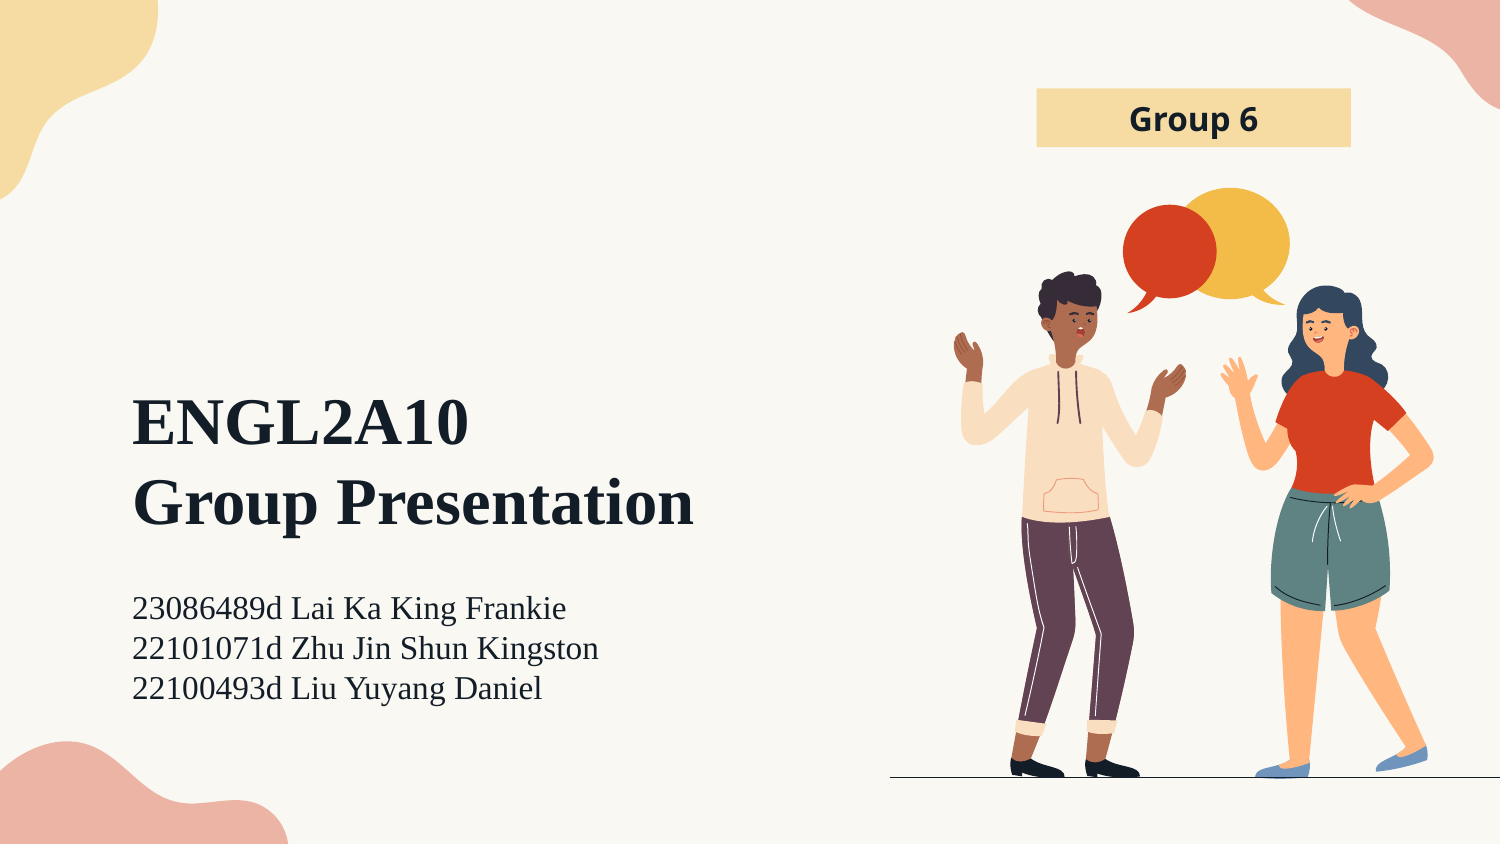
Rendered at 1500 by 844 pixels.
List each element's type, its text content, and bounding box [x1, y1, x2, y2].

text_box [953, 187, 1434, 776]
subtitle 23086489d Lai Ka King Frankie 22101071d Zhu Jin Shun Kingston 22100493d Liu Yuyang Daniel [116, 572, 879, 720]
title ENGL2A10 Group Presentation [116, 209, 879, 553]
subtitle Group 6 [1036, 88, 1351, 148]
